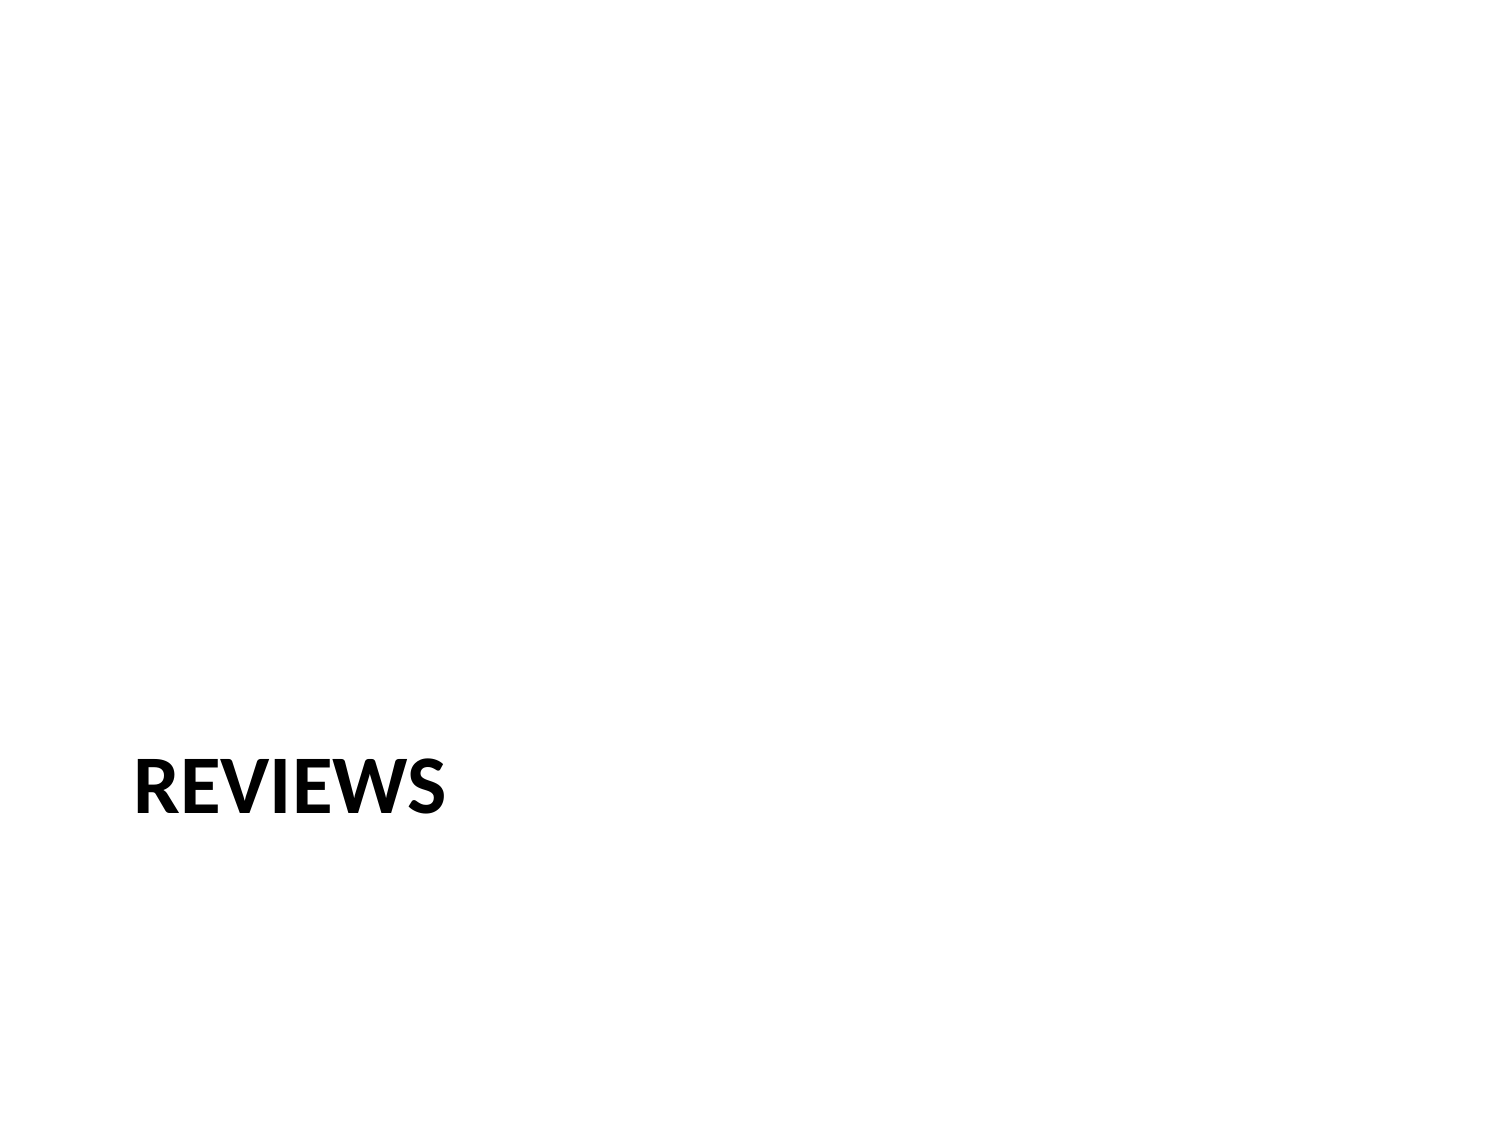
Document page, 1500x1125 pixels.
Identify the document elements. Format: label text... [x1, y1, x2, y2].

title Reviews [118, 722, 1394, 947]
